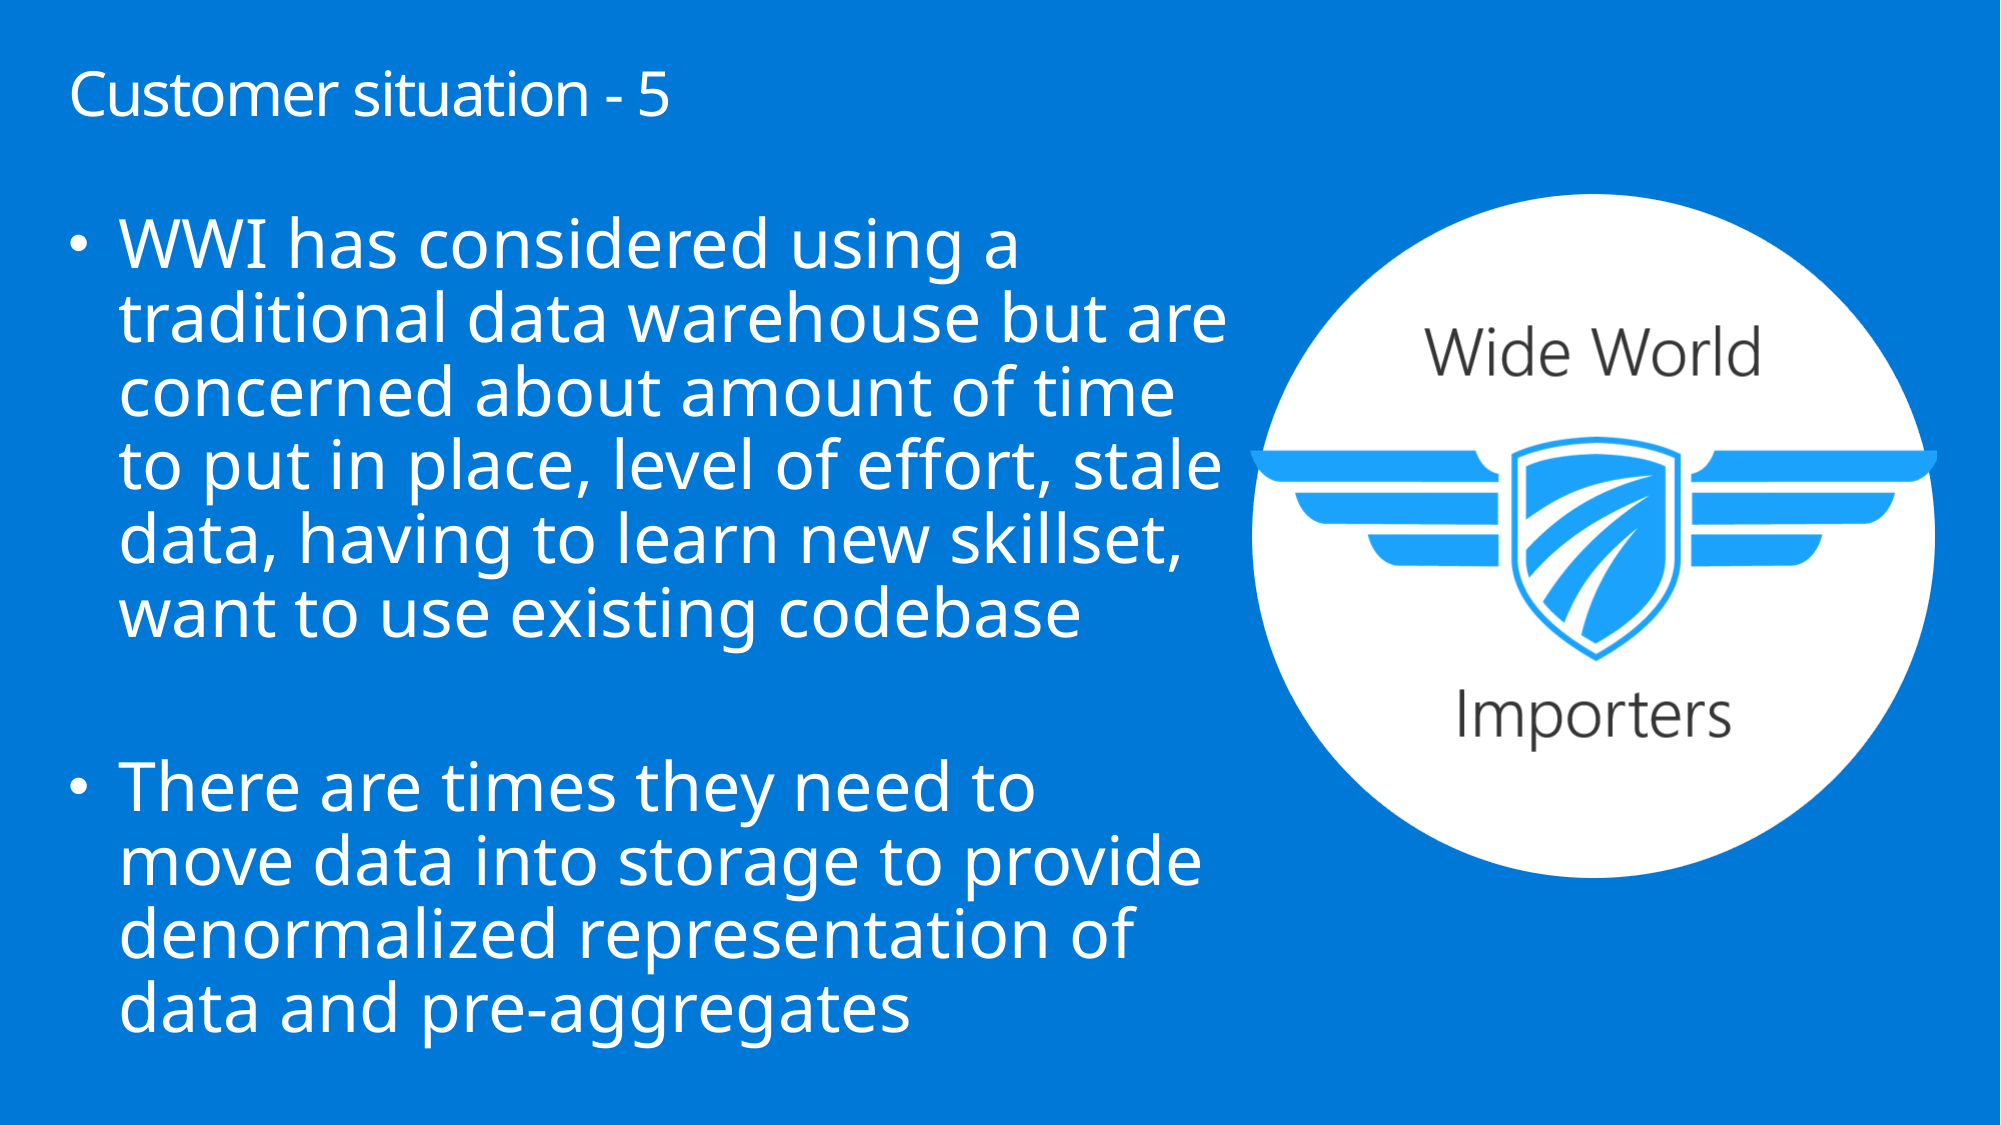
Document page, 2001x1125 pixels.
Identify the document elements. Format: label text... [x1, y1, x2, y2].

list WWI has considered using a traditional data warehouse but are concerned about amount of time to put in place, level of effort, stale data, having to learn new skillset, want to use existing codebase There are times they need to move data into storage to provide denormalized representation of data and pre-aggregates [44, 195, 1256, 1088]
title Customer situation - 5 [44, 47, 1957, 196]
picture [1250, 194, 1937, 878]
